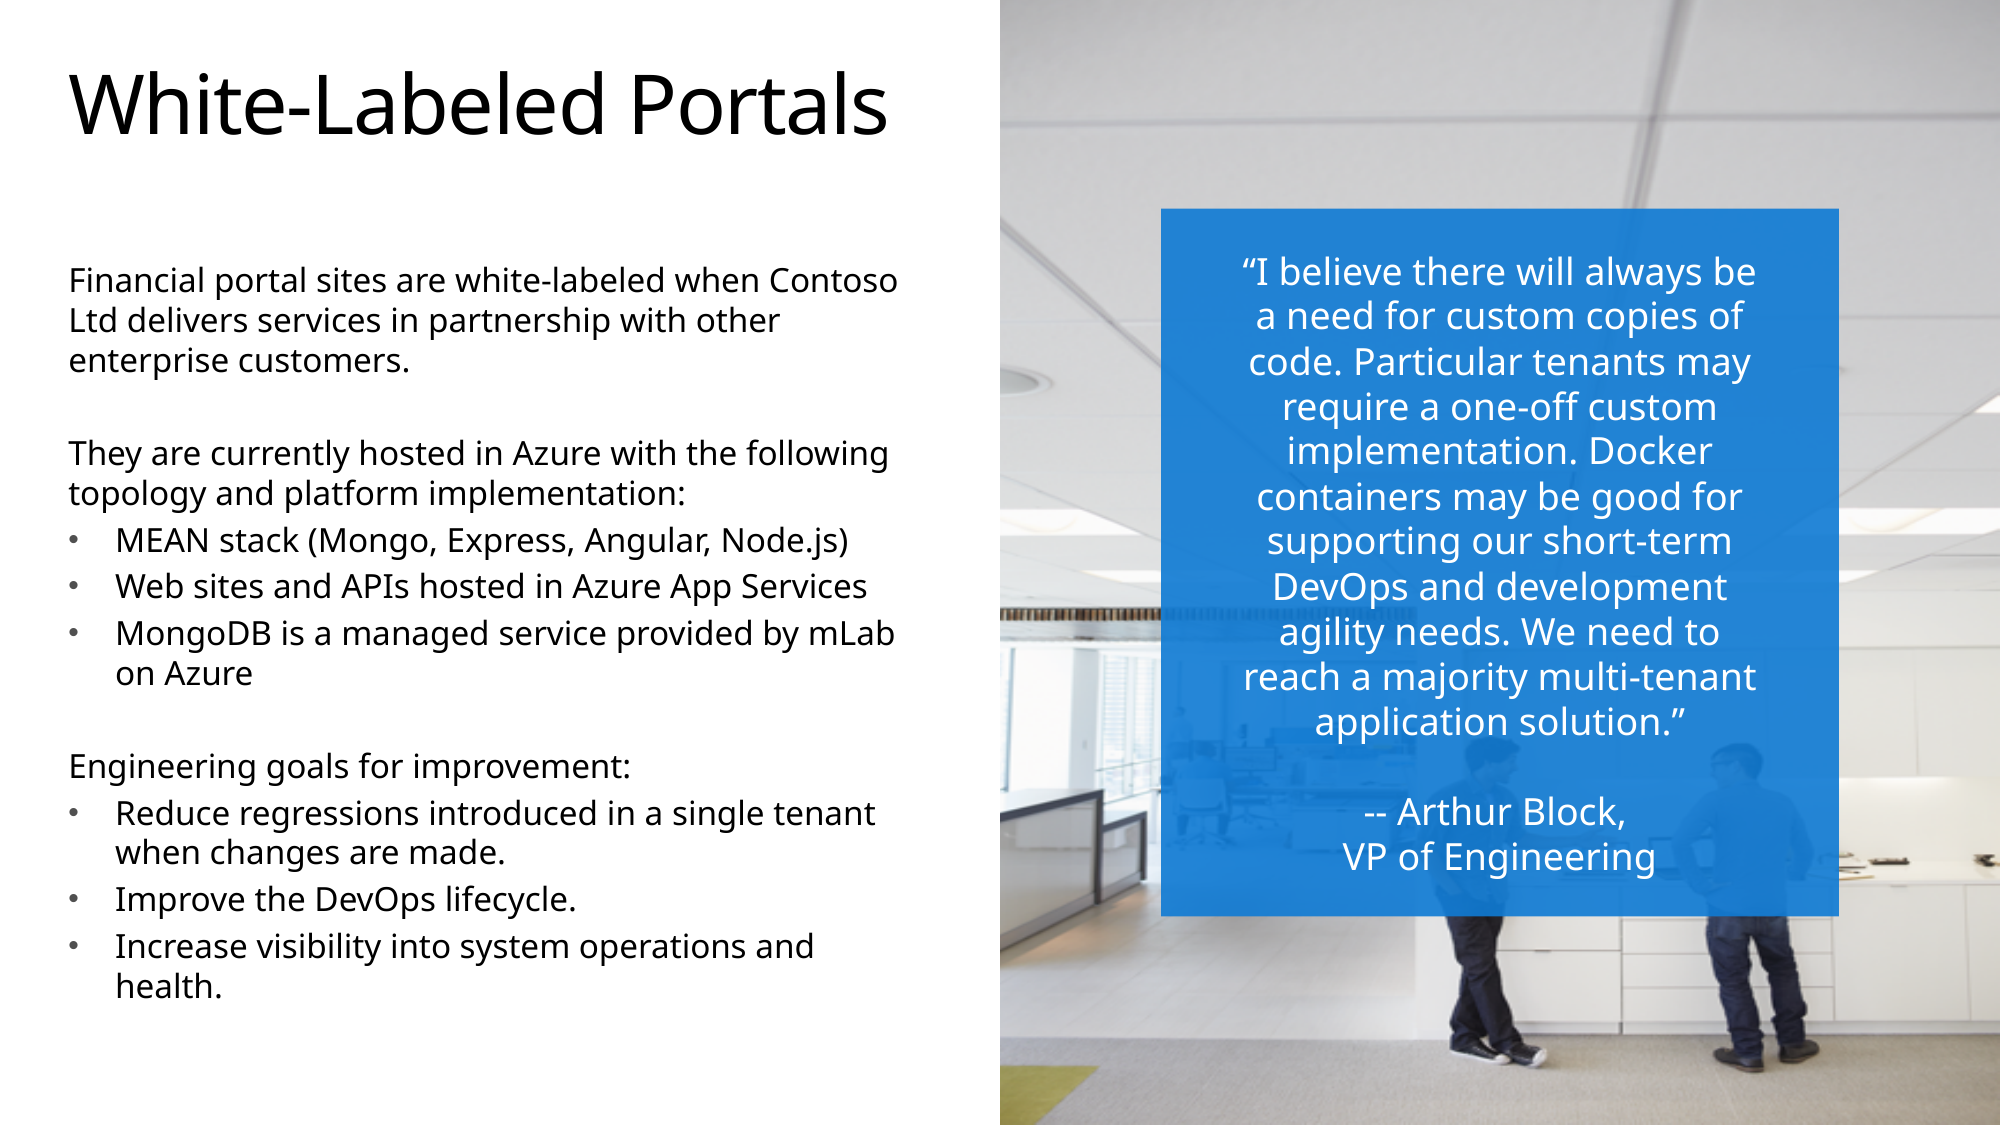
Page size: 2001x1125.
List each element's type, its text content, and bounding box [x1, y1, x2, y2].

picture [1000, 0, 2000, 1125]
title White-Labeled Portals [44, 47, 939, 196]
list Financial portal sites are white-labeled when Contoso Ltd delivers services in partnership with other enterprise customers. They are currently hosted in Azure with the following topology and platform implementation: MEAN stack (Mongo, Express, Angular, Node.js) Web sites and APIs hosted in Azure App Services MongoDB is a managed service provided by mLab on Azure Engineering goals for improvement: Reduce regressions introduced in a single tenant when changes are made. Improve the DevOps lifecycle. Increase visibility into system operations and health. [44, 244, 939, 1002]
